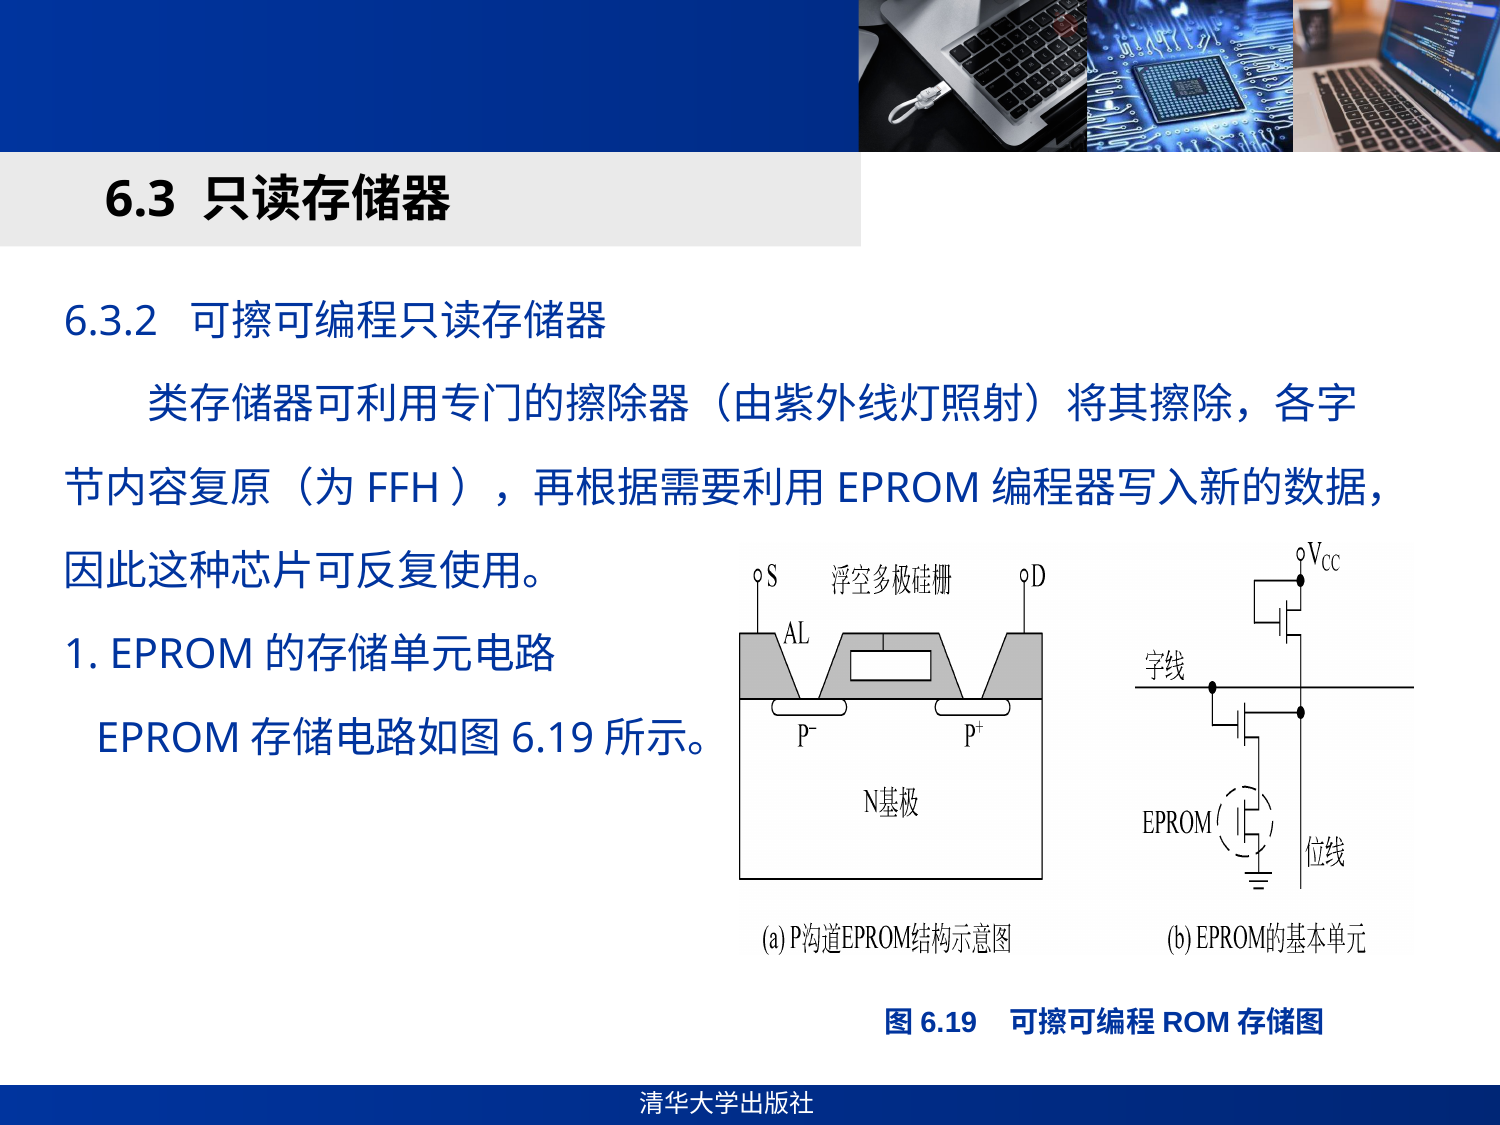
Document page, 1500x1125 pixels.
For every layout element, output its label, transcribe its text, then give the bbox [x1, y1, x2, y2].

picture [739, 541, 1415, 955]
text_box 6.3 只读存储器 [90, 158, 726, 254]
text_box 图6.19 可擦可编程ROM存储图 [867, 995, 1343, 1046]
table_cell 高 [726, 528, 1399, 805]
list 6.3.2 可擦可编程只读存储器 类存储器可利用专门的擦除器（由紫外线灯照射）将其擦除，各字节内容复原（为FFH），再根据需要利用EPROM编程器写入新的数据，因此这种芯片可反复使用。 1. EPROM的存储单元电路 EPROM存储电路如图6.19所示。 [48, 253, 1399, 805]
picture [858, 0, 1500, 152]
